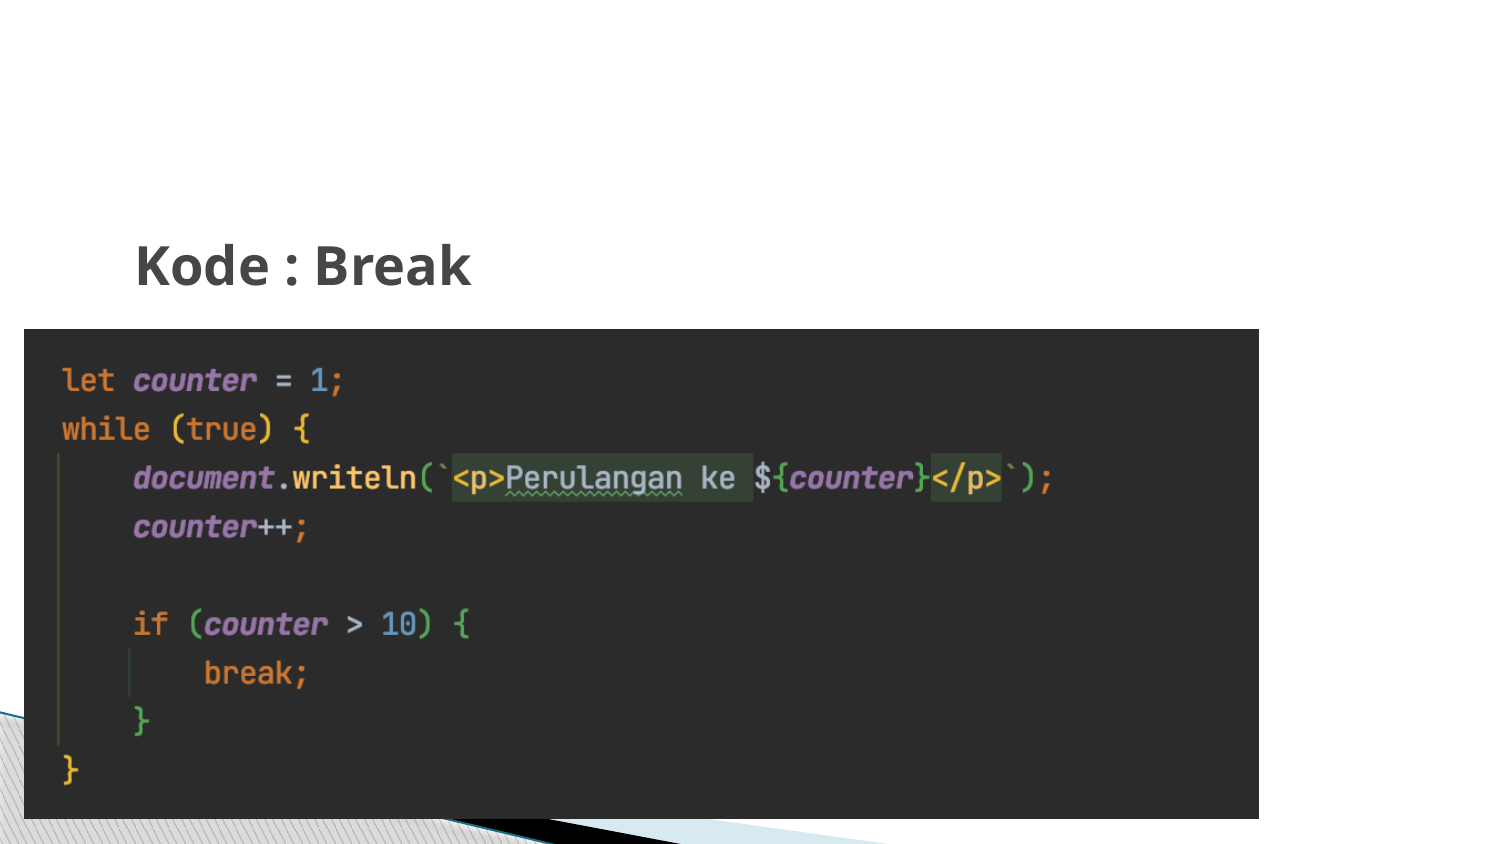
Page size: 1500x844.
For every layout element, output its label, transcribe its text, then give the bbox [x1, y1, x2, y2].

picture [24, 328, 1260, 819]
title Kode : Break [119, 216, 1381, 305]
